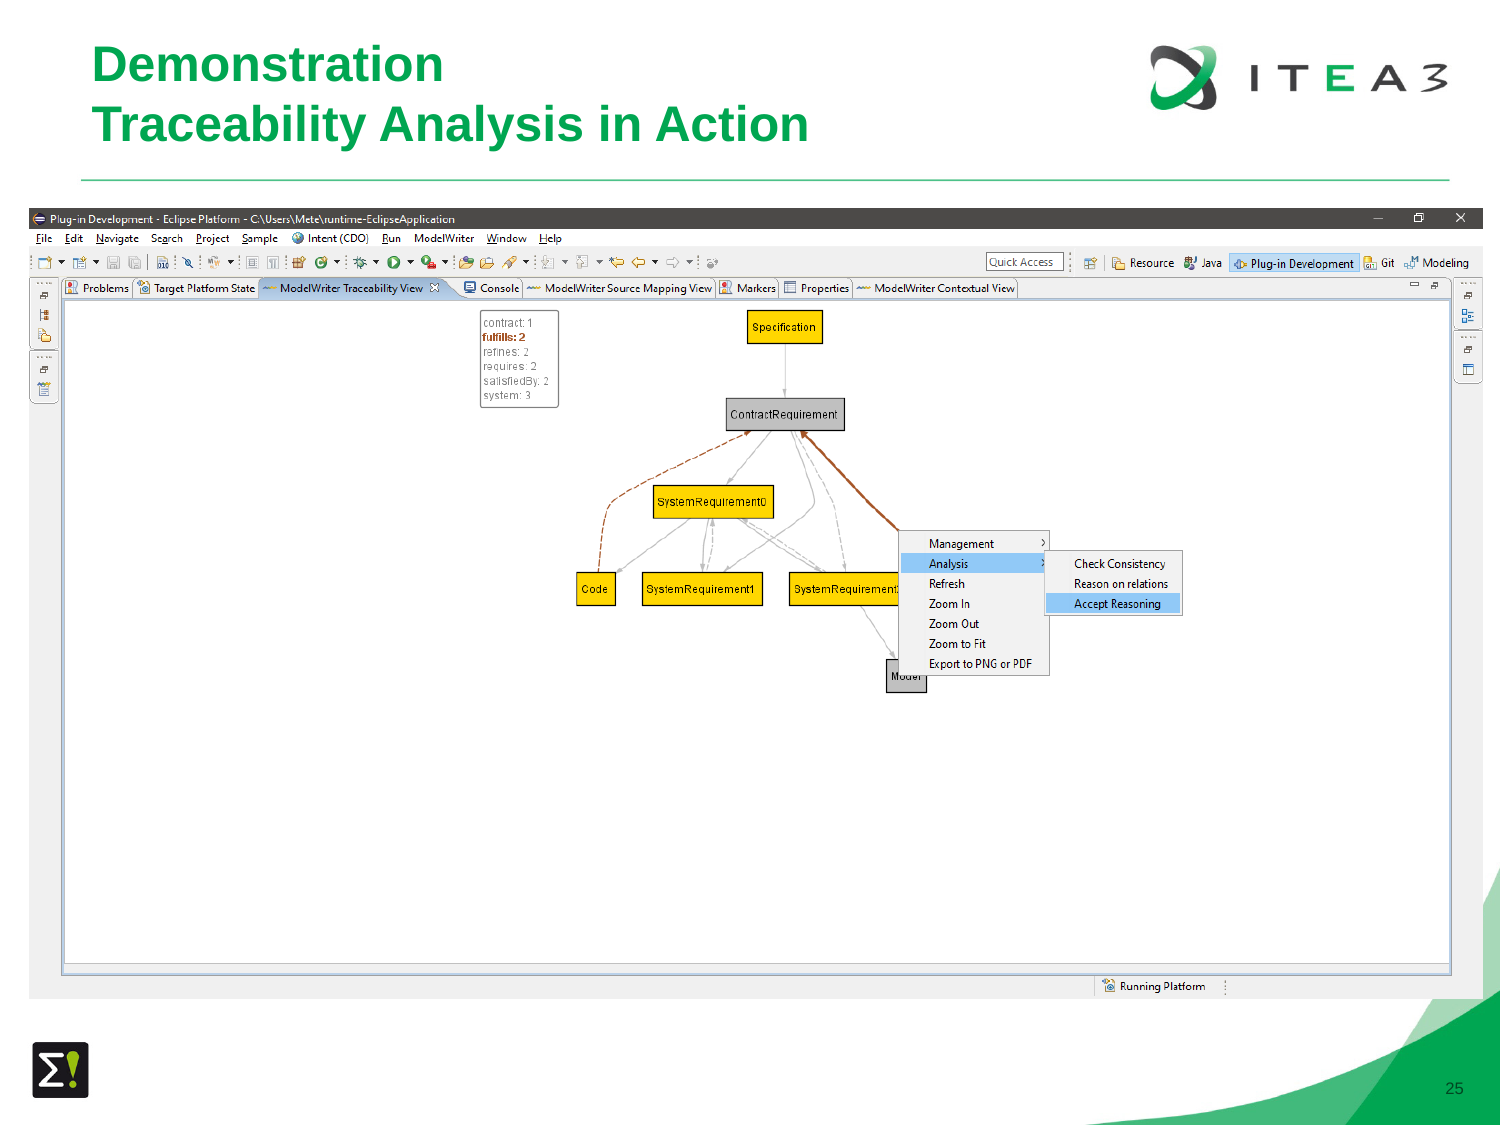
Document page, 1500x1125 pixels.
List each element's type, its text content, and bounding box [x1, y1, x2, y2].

title Demonstration Traceability Analysis in Action [76, 23, 1140, 160]
picture [0, 0, 1500, 1125]
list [29, 207, 1483, 999]
